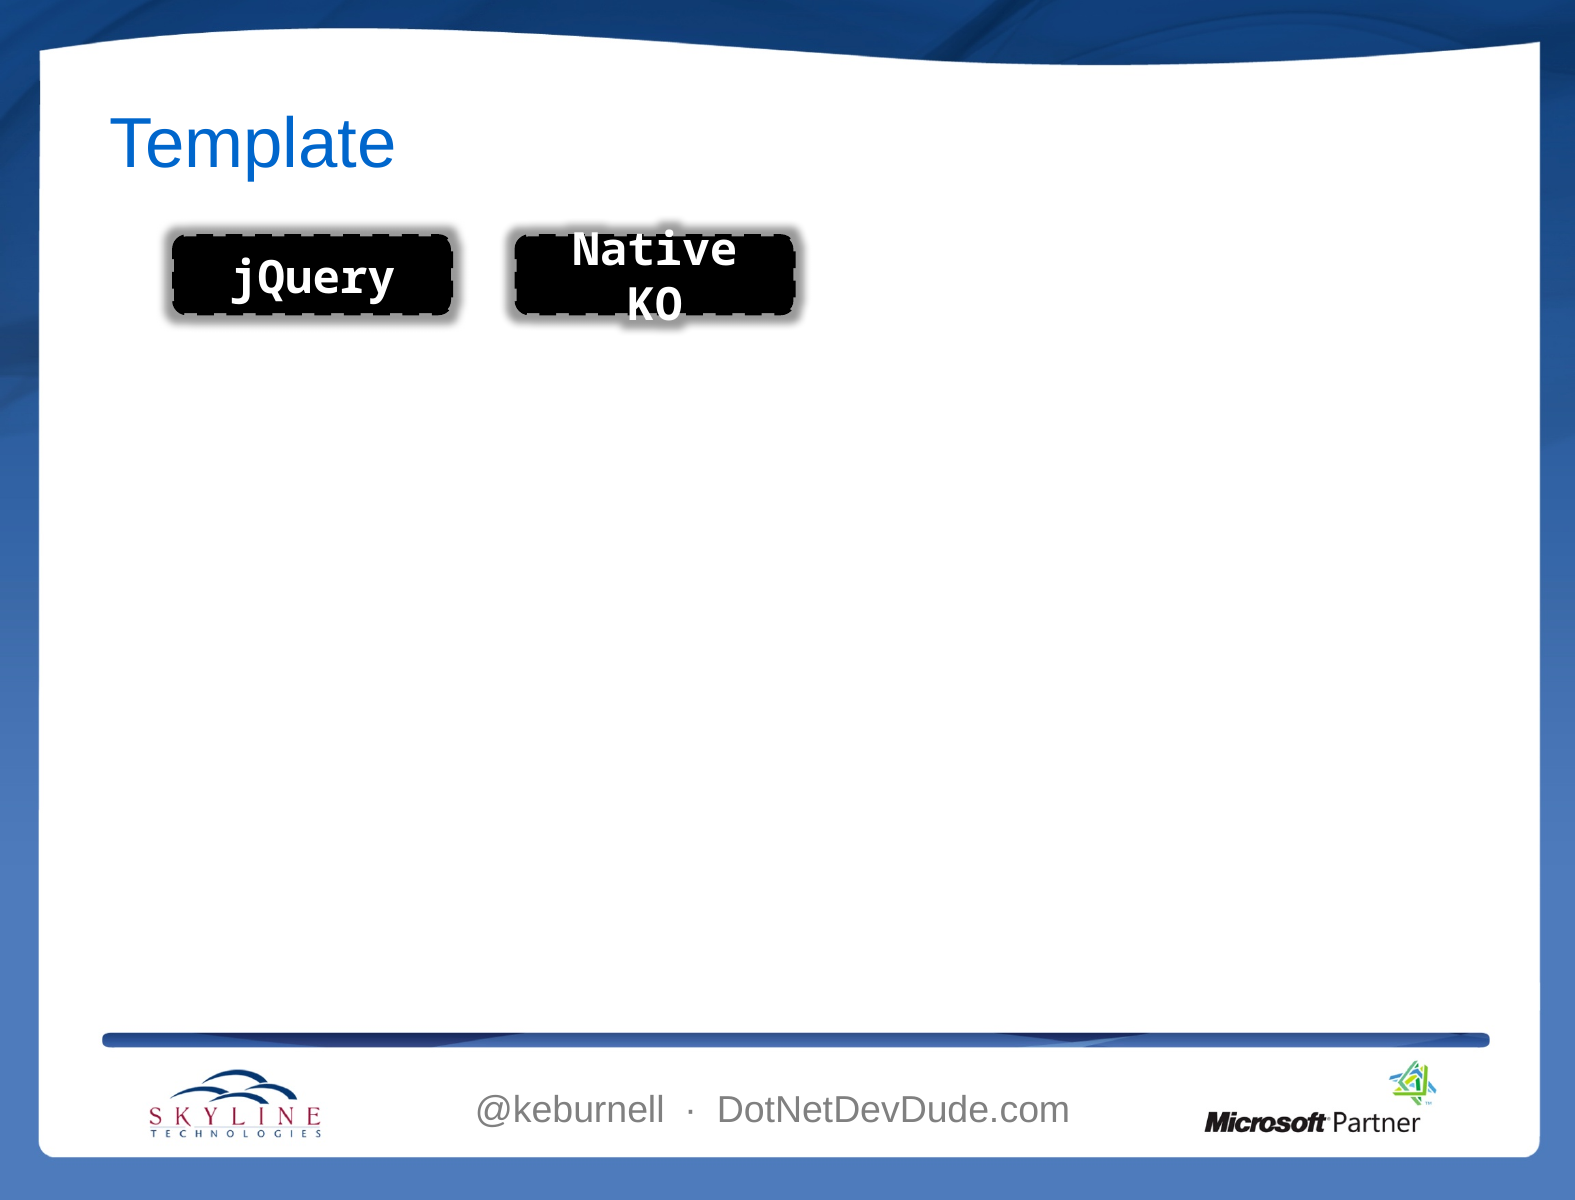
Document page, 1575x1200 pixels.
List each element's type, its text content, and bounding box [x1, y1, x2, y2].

title Template [93, 62, 1495, 218]
picture [0, 0, 1575, 1200]
text_box Native KO [514, 234, 796, 316]
text_box @keburnell ∙ DotNetDevDude.com [399, 1077, 1146, 1138]
text_box jQuery [172, 234, 454, 316]
